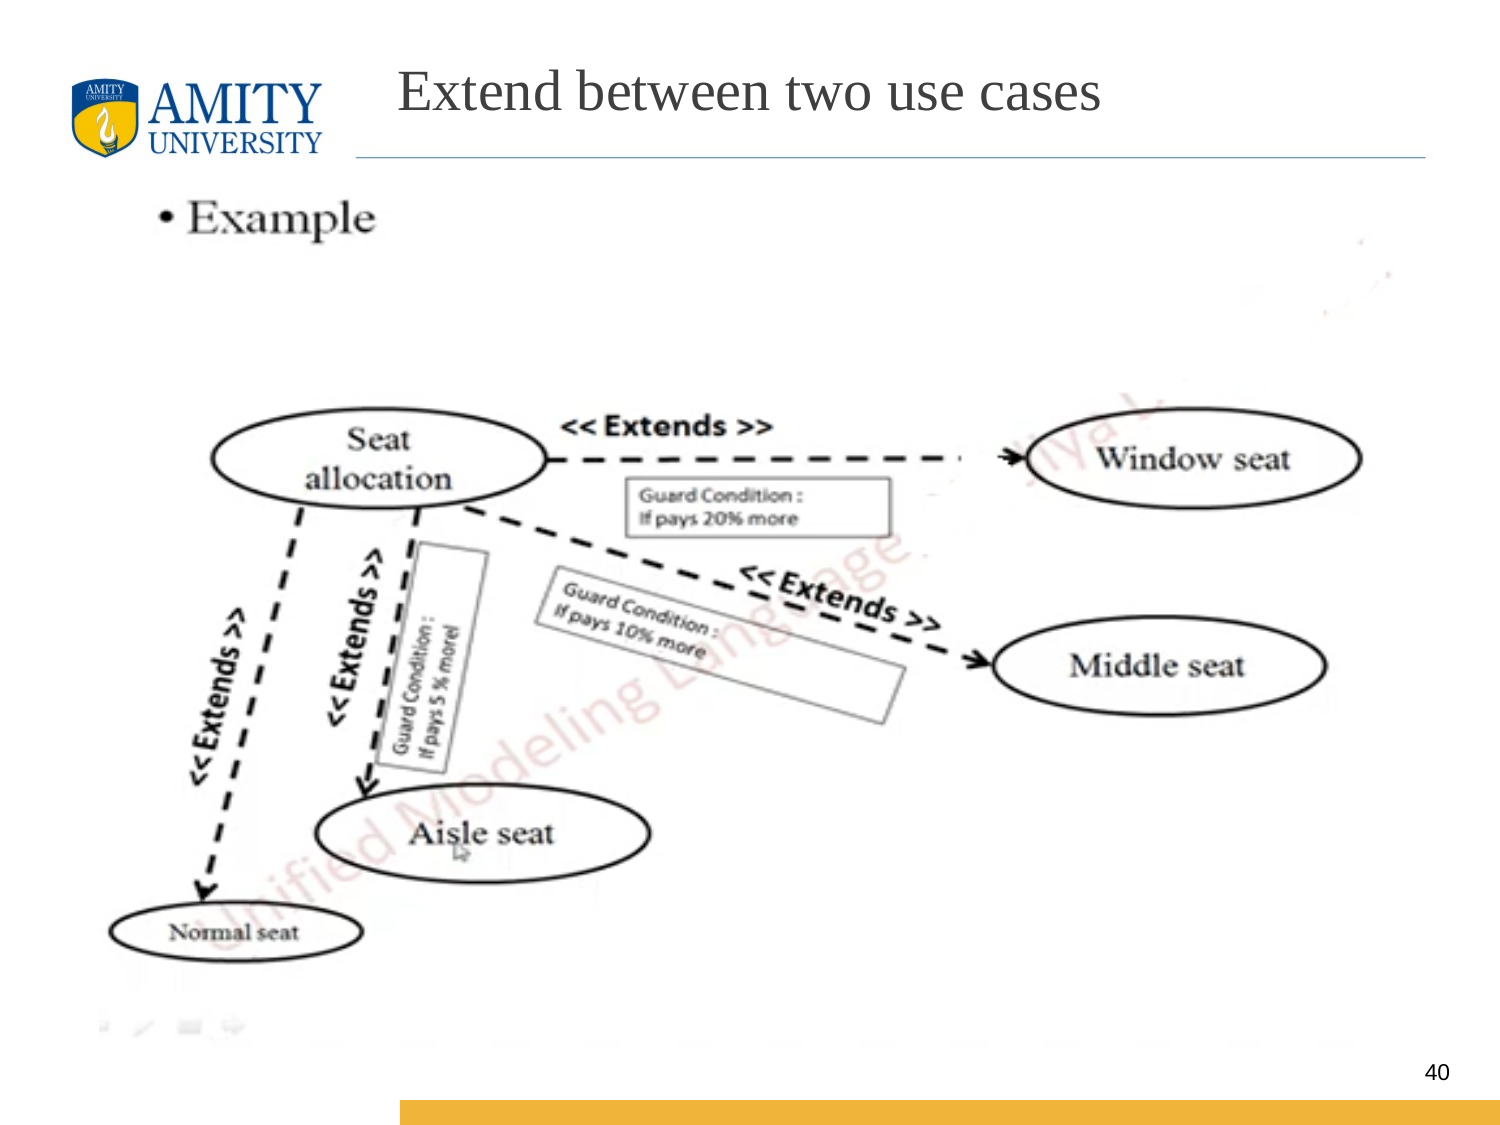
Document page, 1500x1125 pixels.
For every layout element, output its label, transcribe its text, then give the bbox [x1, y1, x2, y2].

slide_number 40 [1115, 1049, 1466, 1125]
title Extend between two use cases [75, 45, 1425, 233]
picture [99, 174, 1401, 1051]
picture [0, 0, 1500, 188]
